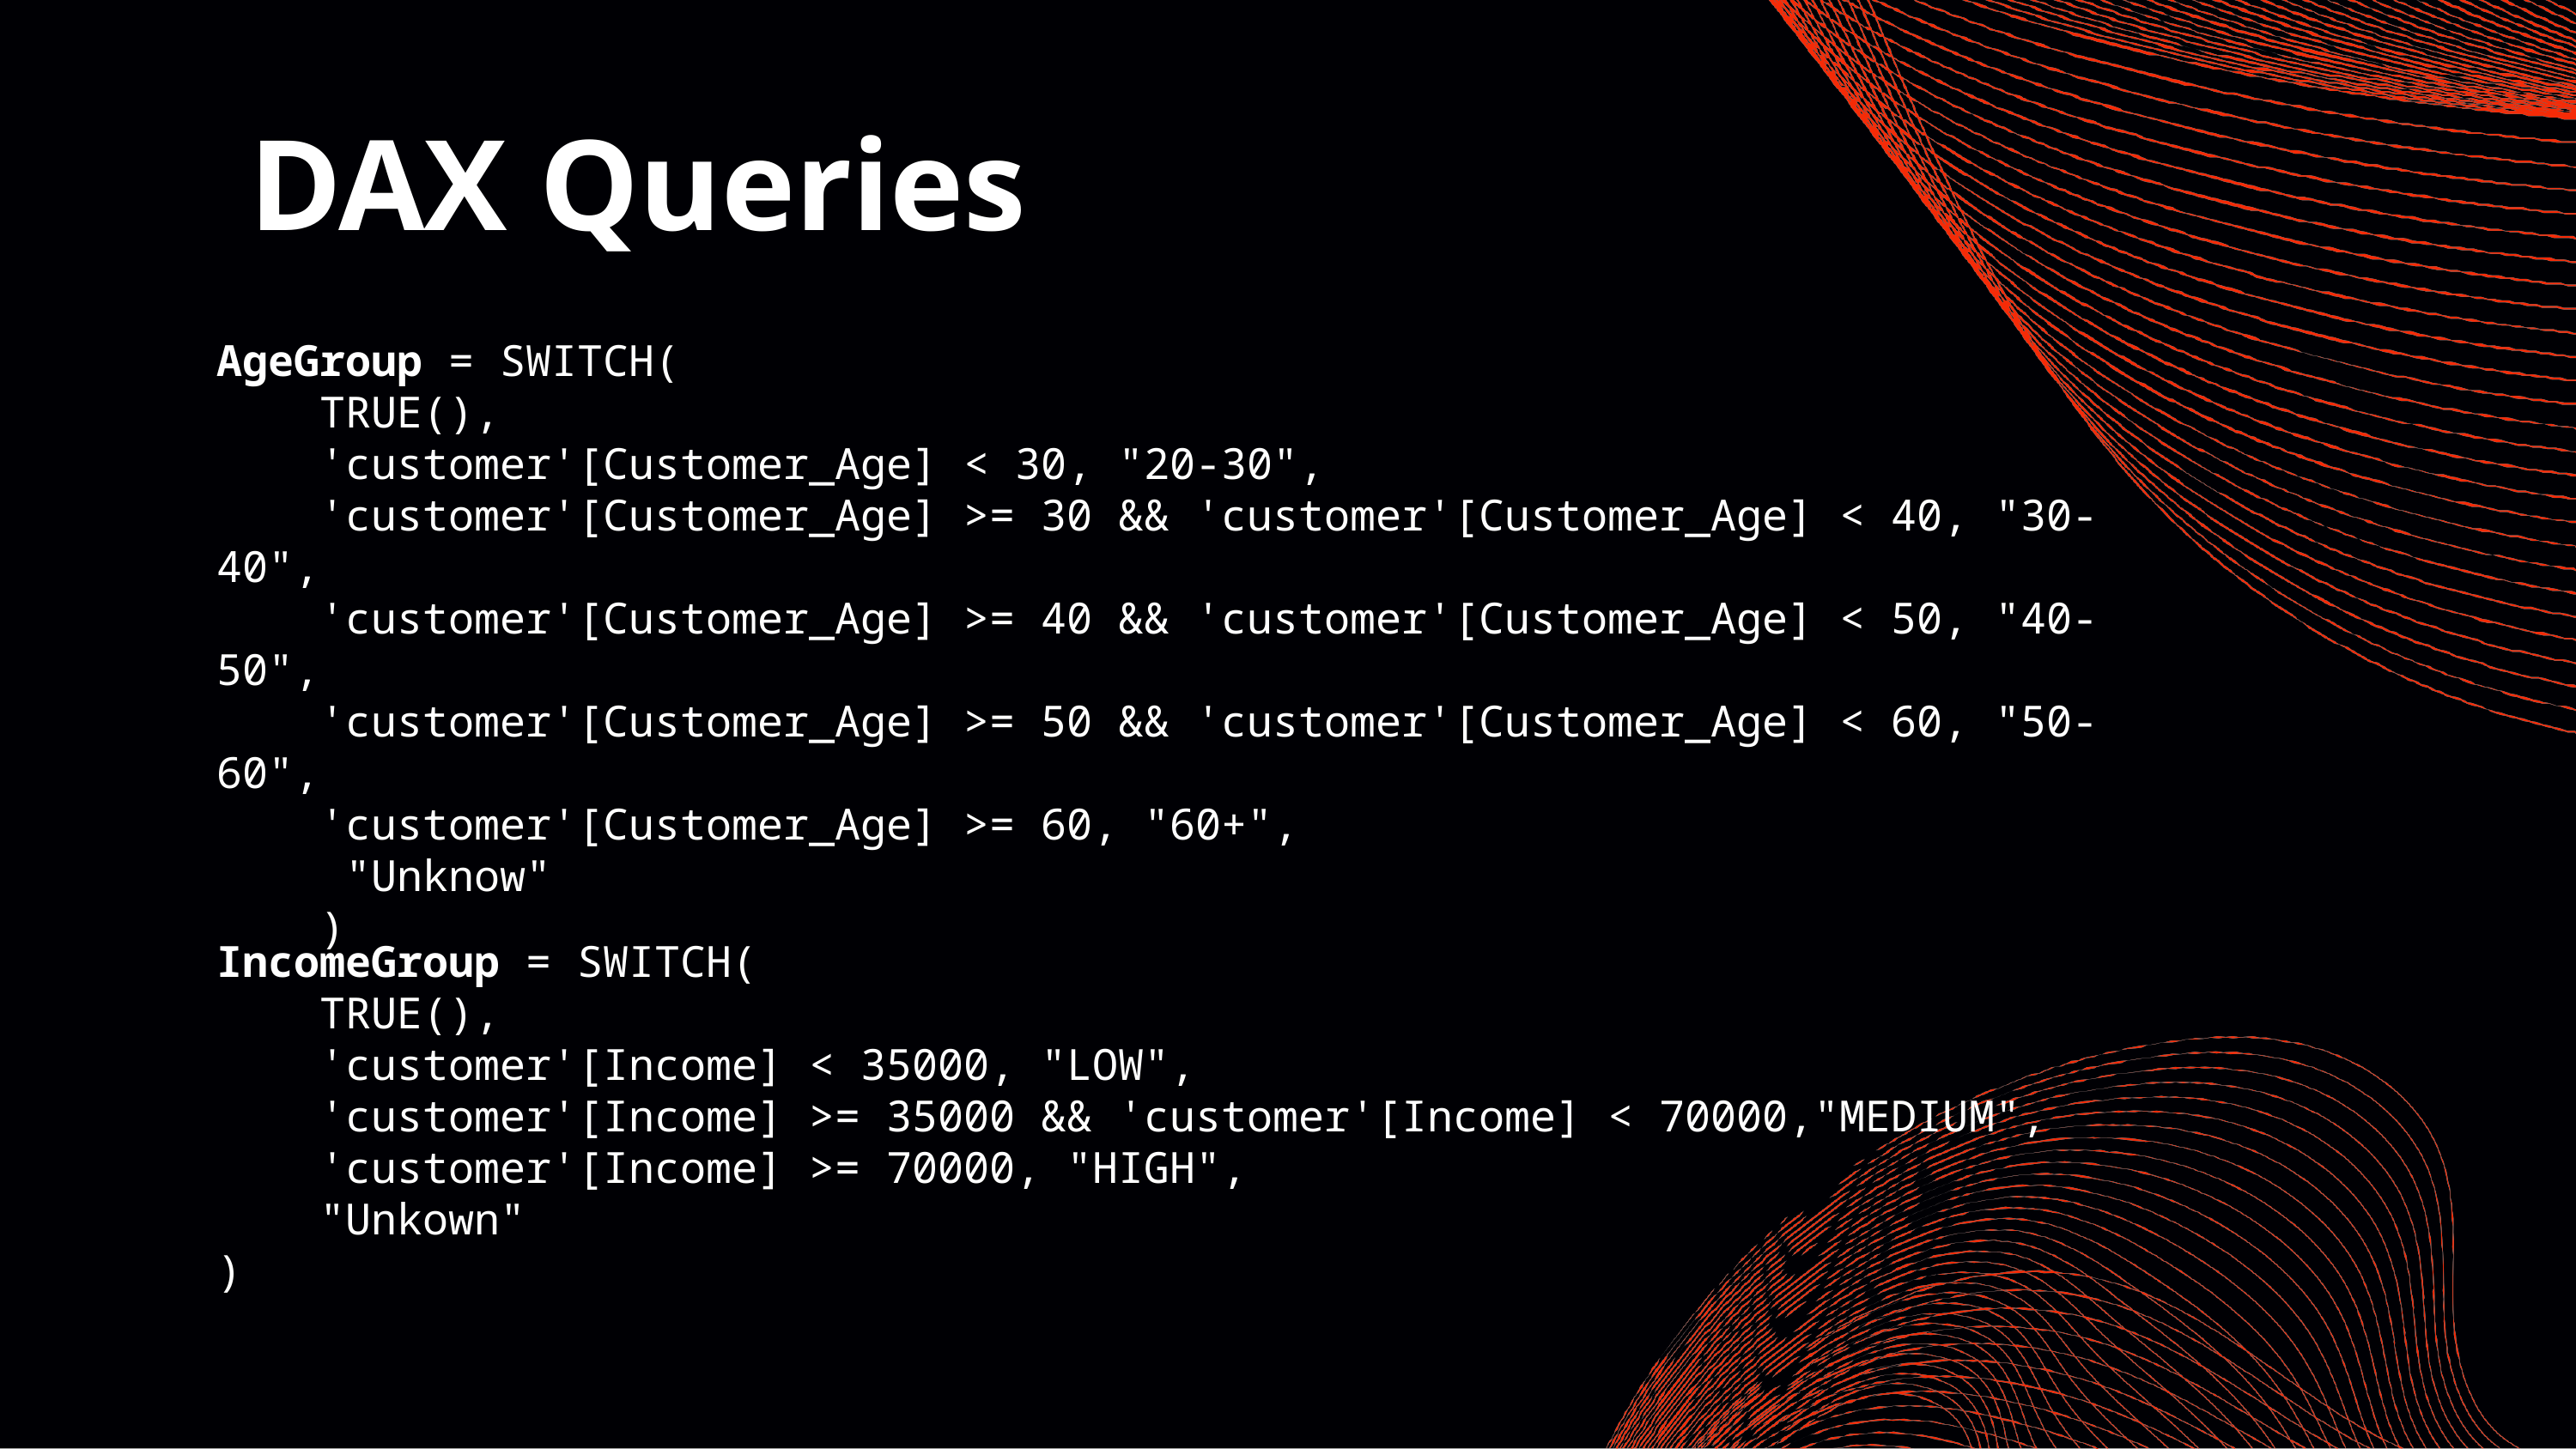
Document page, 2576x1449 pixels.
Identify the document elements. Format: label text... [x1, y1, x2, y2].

text_box AgeGroup = SWITCH( TRUE(), 'customer'[Customer_Age] < 30, "20-30", 'customer'[Customer_Age] >= 30 && 'customer'[Customer_Age] < 40, "30-40", 'customer'[Customer_Age] >= 40 && 'customer'[Customer_Age] < 50, "40-50", 'customer'[Customer_Age] >= 50 && 'customer'[Customer_Age] < 60, "50-60", 'customer'[Customer_Age] >= 60, "60+", "Unknow" ) [204, 327, 1601, 928]
text_box DAX Queries [249, 105, 1170, 256]
text_box IncomeGroup = SWITCH( TRUE(), 'customer'[Income] < 35000, "LOW", 'customer'[Income] >= 35000 && 'customer'[Income] < 70000,"MEDIUM", 'customer'[Income] >= 70000, "HIGH", "Unkown" ) [204, 928, 1601, 1301]
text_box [1606, 0, 2576, 1449]
